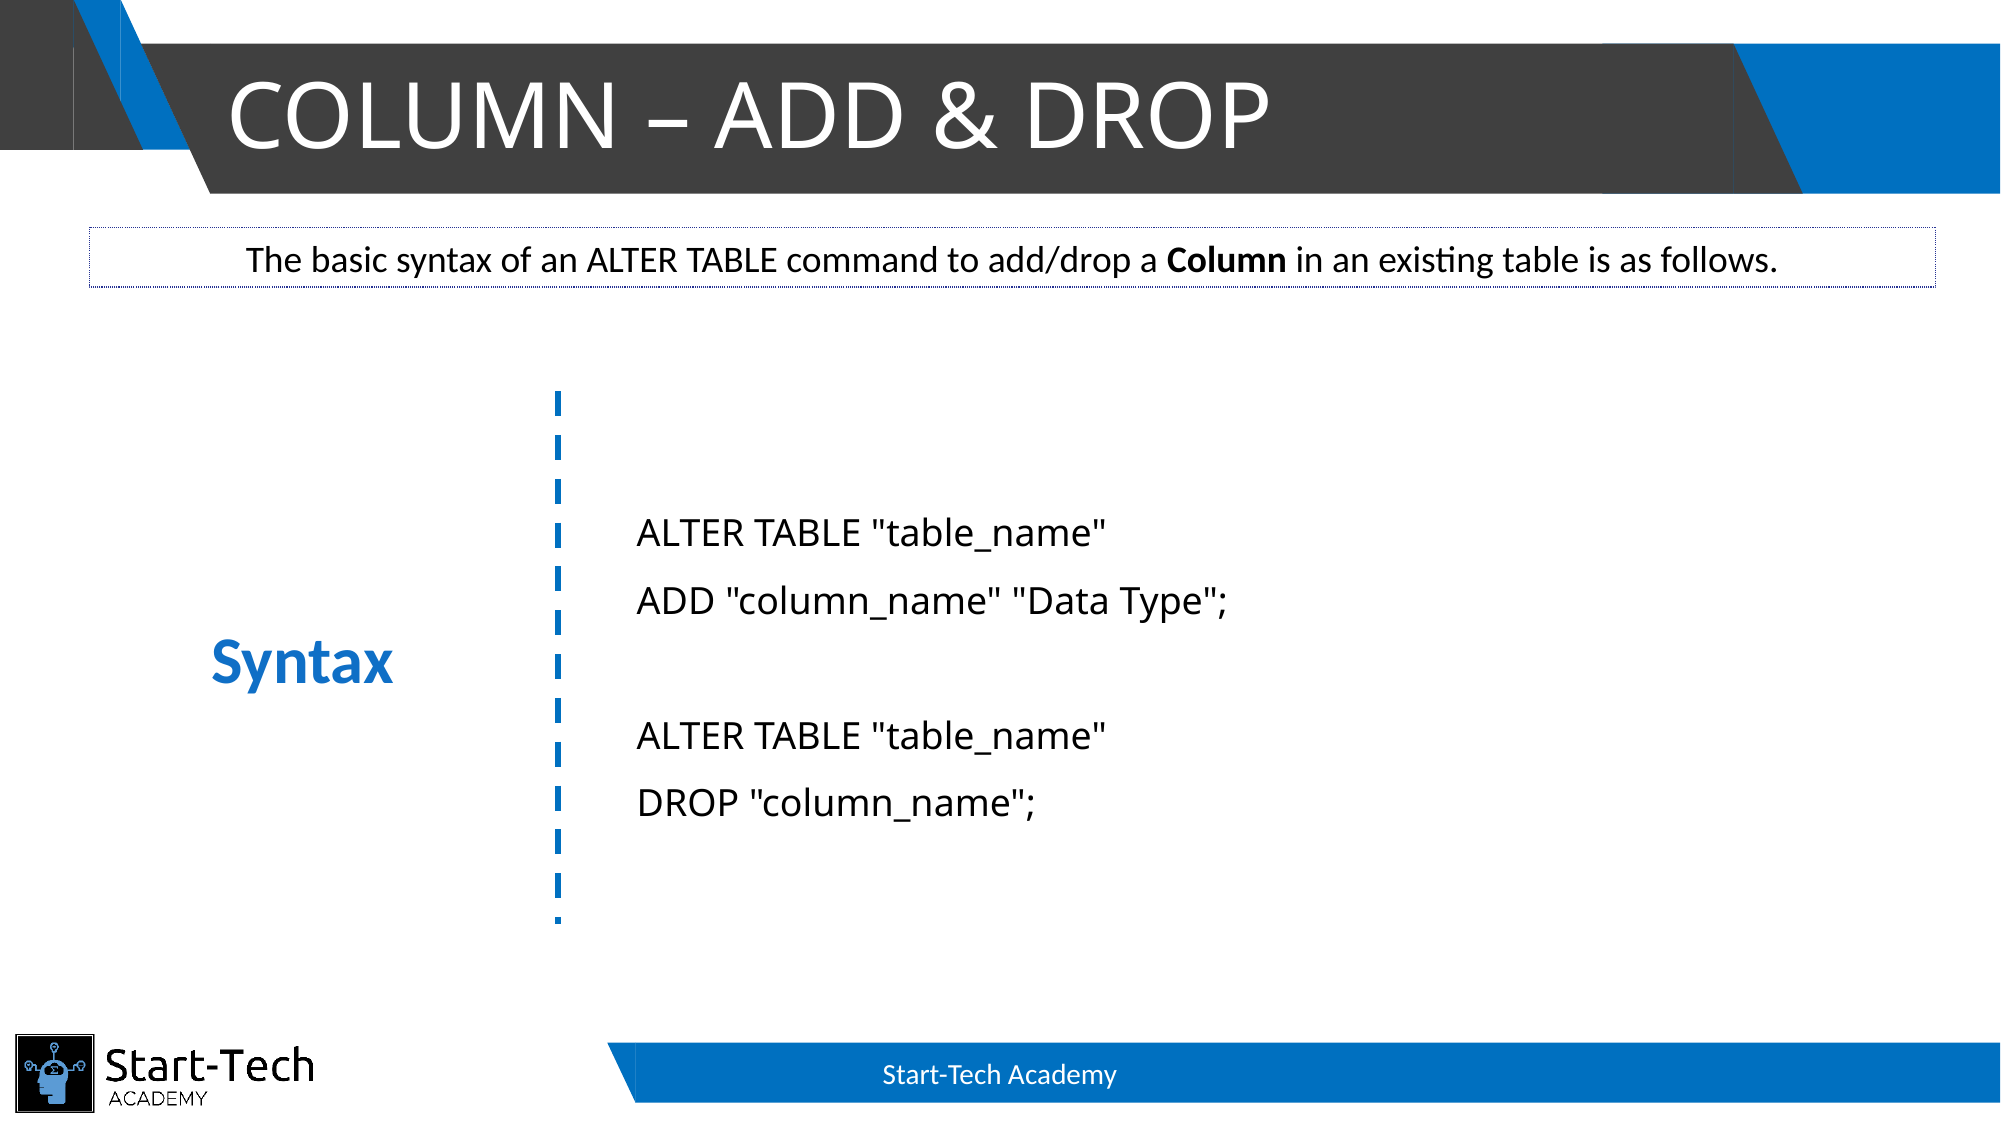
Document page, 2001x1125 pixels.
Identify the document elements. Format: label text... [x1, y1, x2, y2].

footer Start-Tech Academy [662, 1042, 1338, 1103]
text_box ALTER TABLE "table_name" ADD "column_name" "Data Type"; ALTER TABLE "table_name" DROP "column_name"; [621, 479, 1861, 832]
text_box The basic syntax of an ALTER TABLE command to add/drop a Column in an existing table is as follows. [89, 227, 1936, 288]
title COLUMN – ADD & DROP [211, 9, 1734, 227]
picture [5, 1023, 333, 1123]
text_box Syntax [47, 609, 557, 705]
